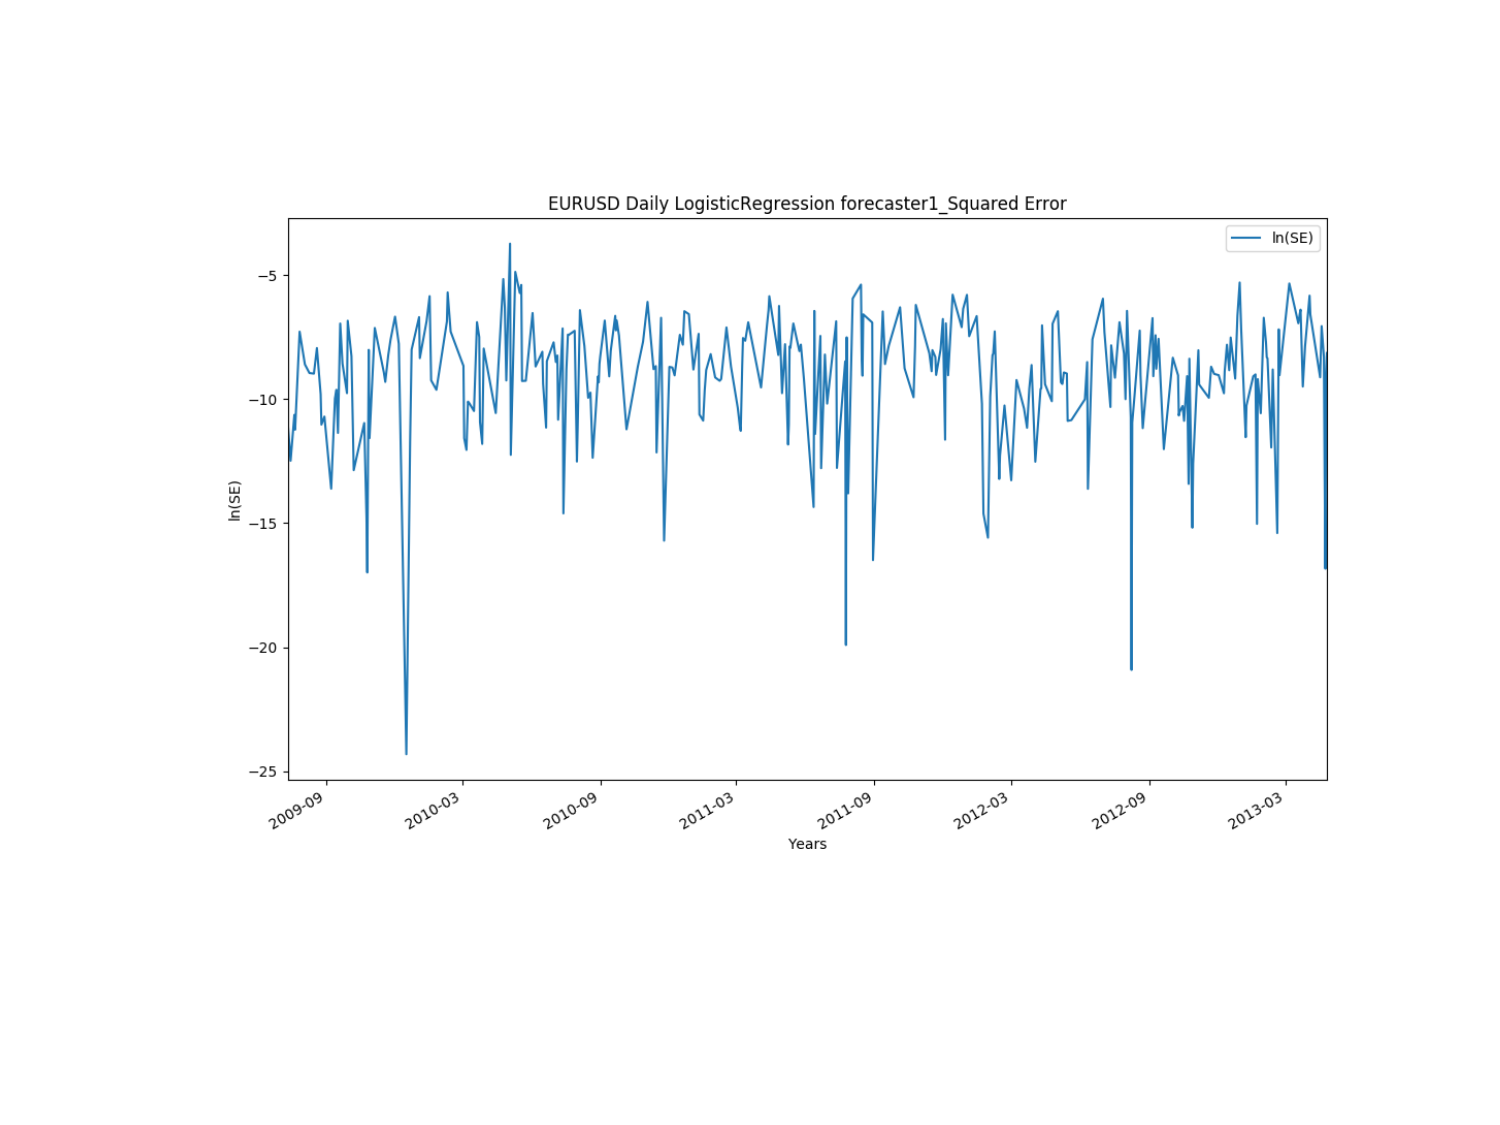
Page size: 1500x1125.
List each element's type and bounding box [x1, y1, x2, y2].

picture [119, 119, 1461, 946]
